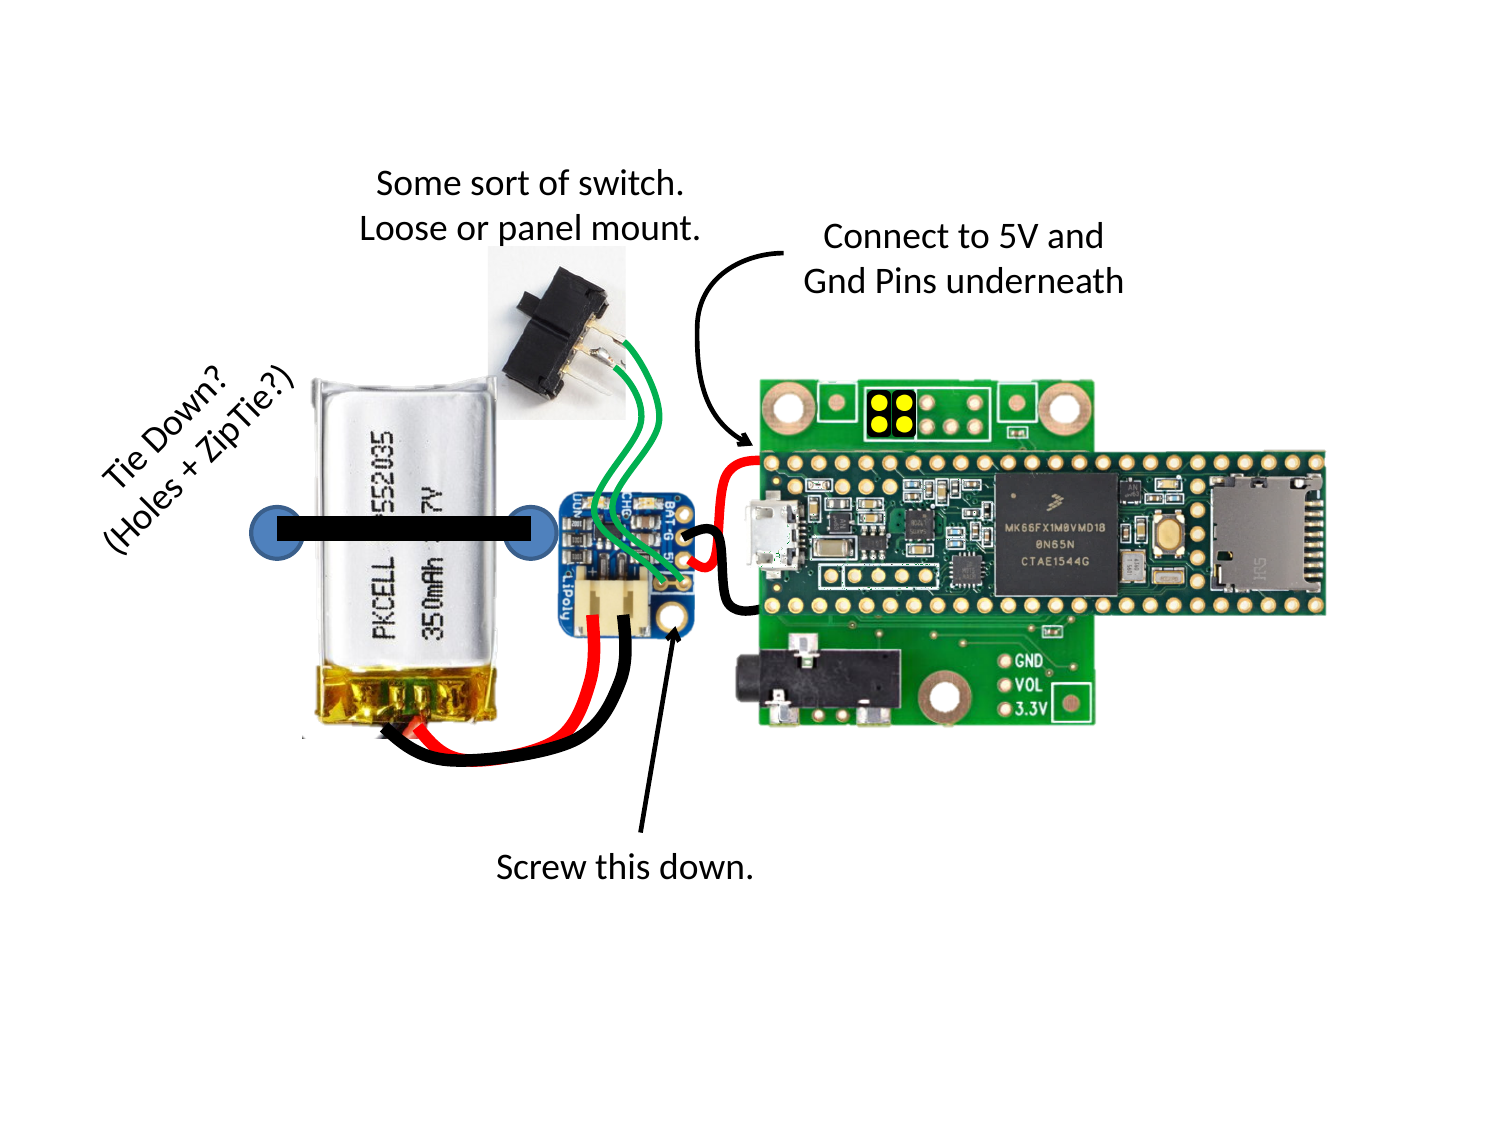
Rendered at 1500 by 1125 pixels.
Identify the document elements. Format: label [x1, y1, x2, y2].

text_box [37, 150, 1338, 897]
